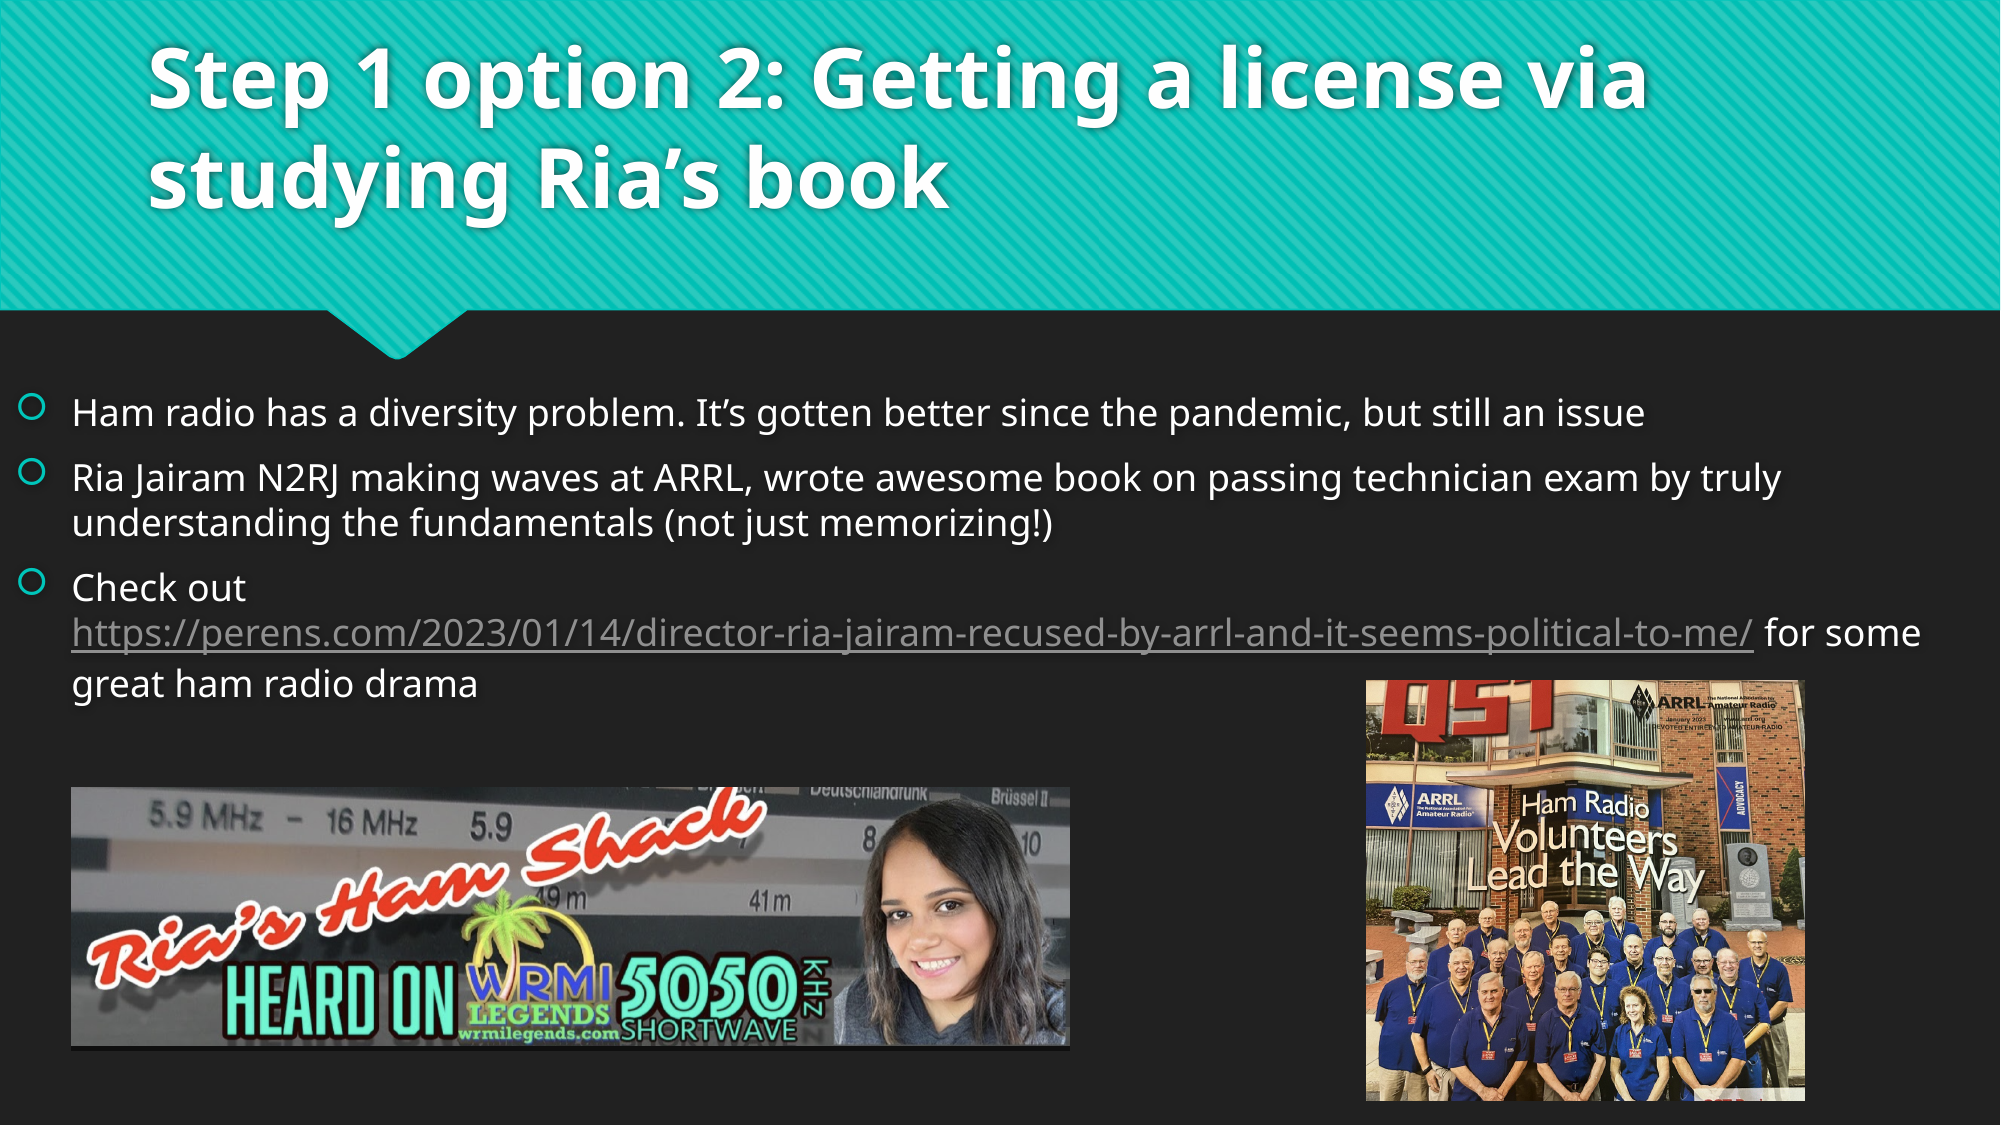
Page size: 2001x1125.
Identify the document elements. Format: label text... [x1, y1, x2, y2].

picture [70, 787, 1070, 1051]
list Ham radio has a diversity problem. It’s gotten better since the pandemic, but still an issue Ria Jairam N2RJ making waves at ARRL, wrote awesome book on passing technician exam by truly understanding the fundamentals (not just memorizing!) Check out https://perens.com/2023/01/14/director-ria-jairam-recused-by-arrl-and-it-seems-political-to-me/ for some great ham radio drama [0, 322, 1948, 903]
title Step 1 option 2: Getting a license via studying Ria’s book [132, 73, 1868, 233]
picture [1366, 680, 1805, 1102]
